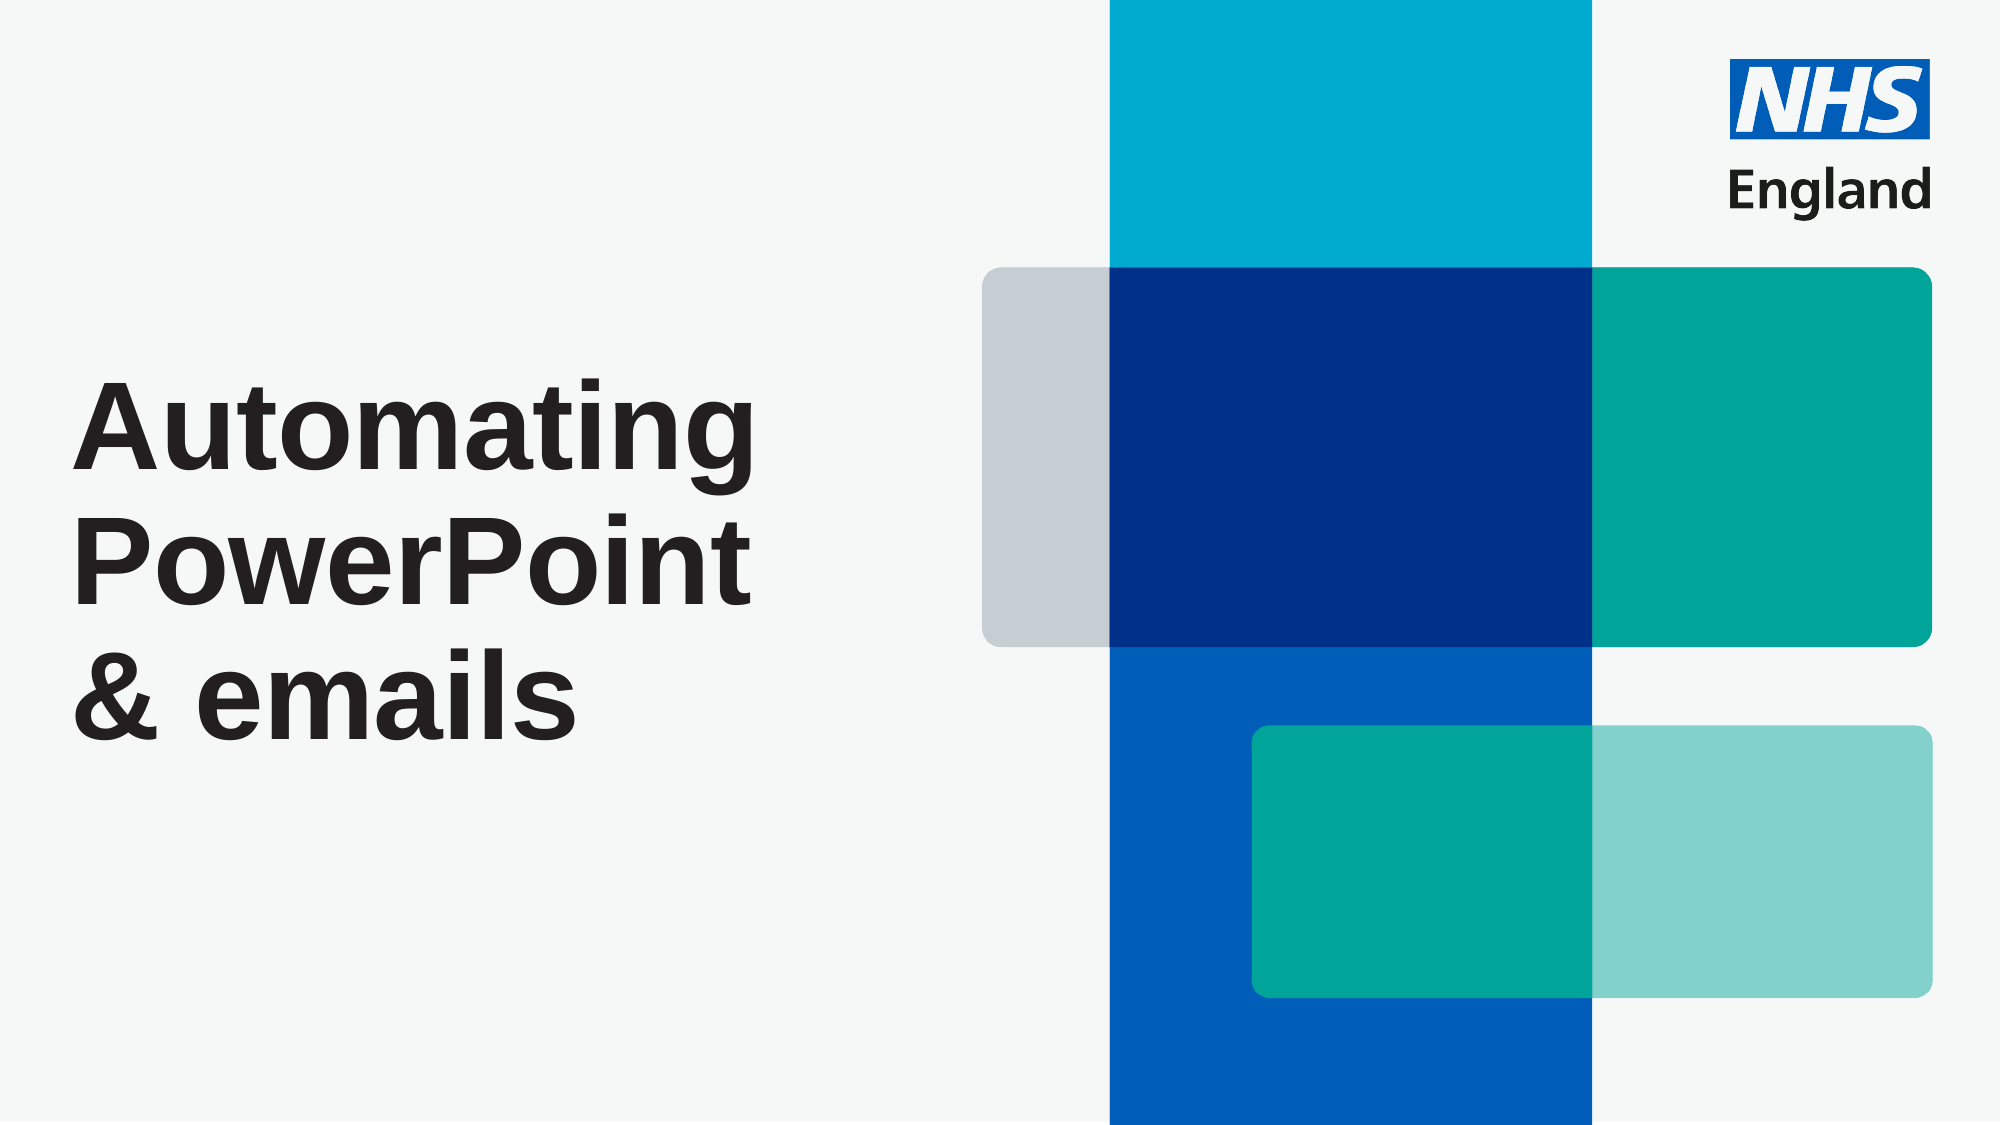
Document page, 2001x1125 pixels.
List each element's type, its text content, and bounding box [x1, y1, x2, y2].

picture [382, 0, 2001, 1125]
title Automating PowerPoint & emails [70, 164, 835, 767]
